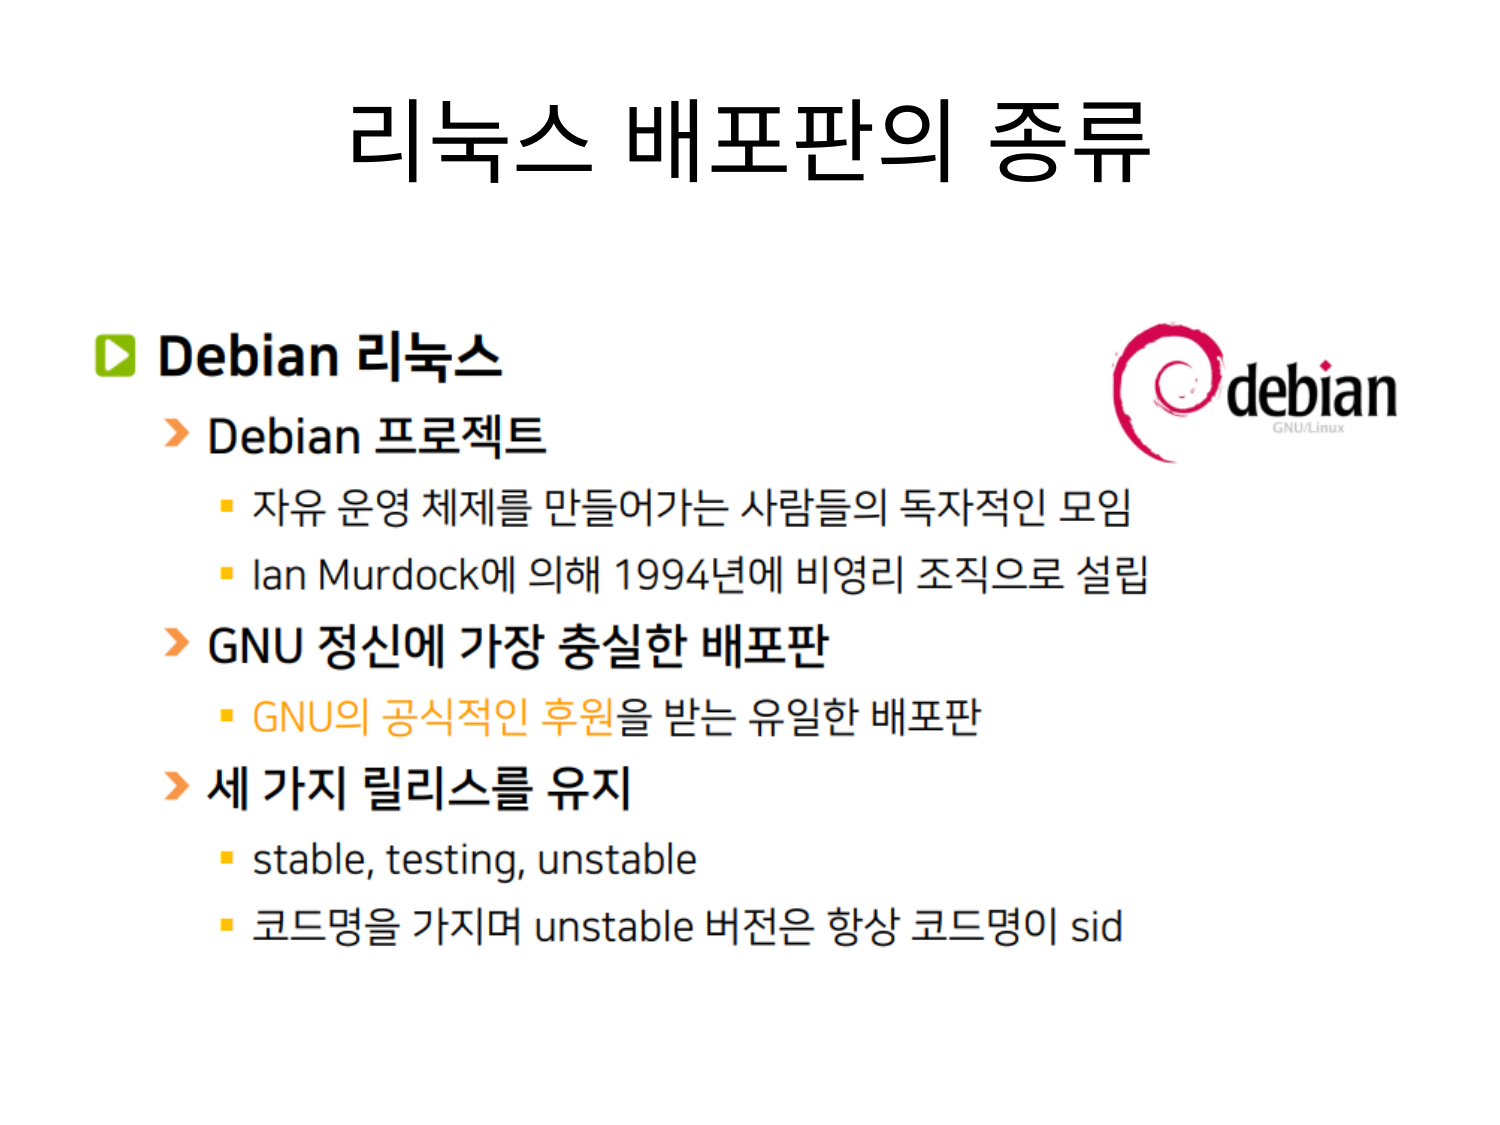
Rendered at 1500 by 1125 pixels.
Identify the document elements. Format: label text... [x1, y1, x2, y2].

picture [89, 310, 1405, 958]
title 리눅스 배포판의 종류 [75, 45, 1425, 233]
